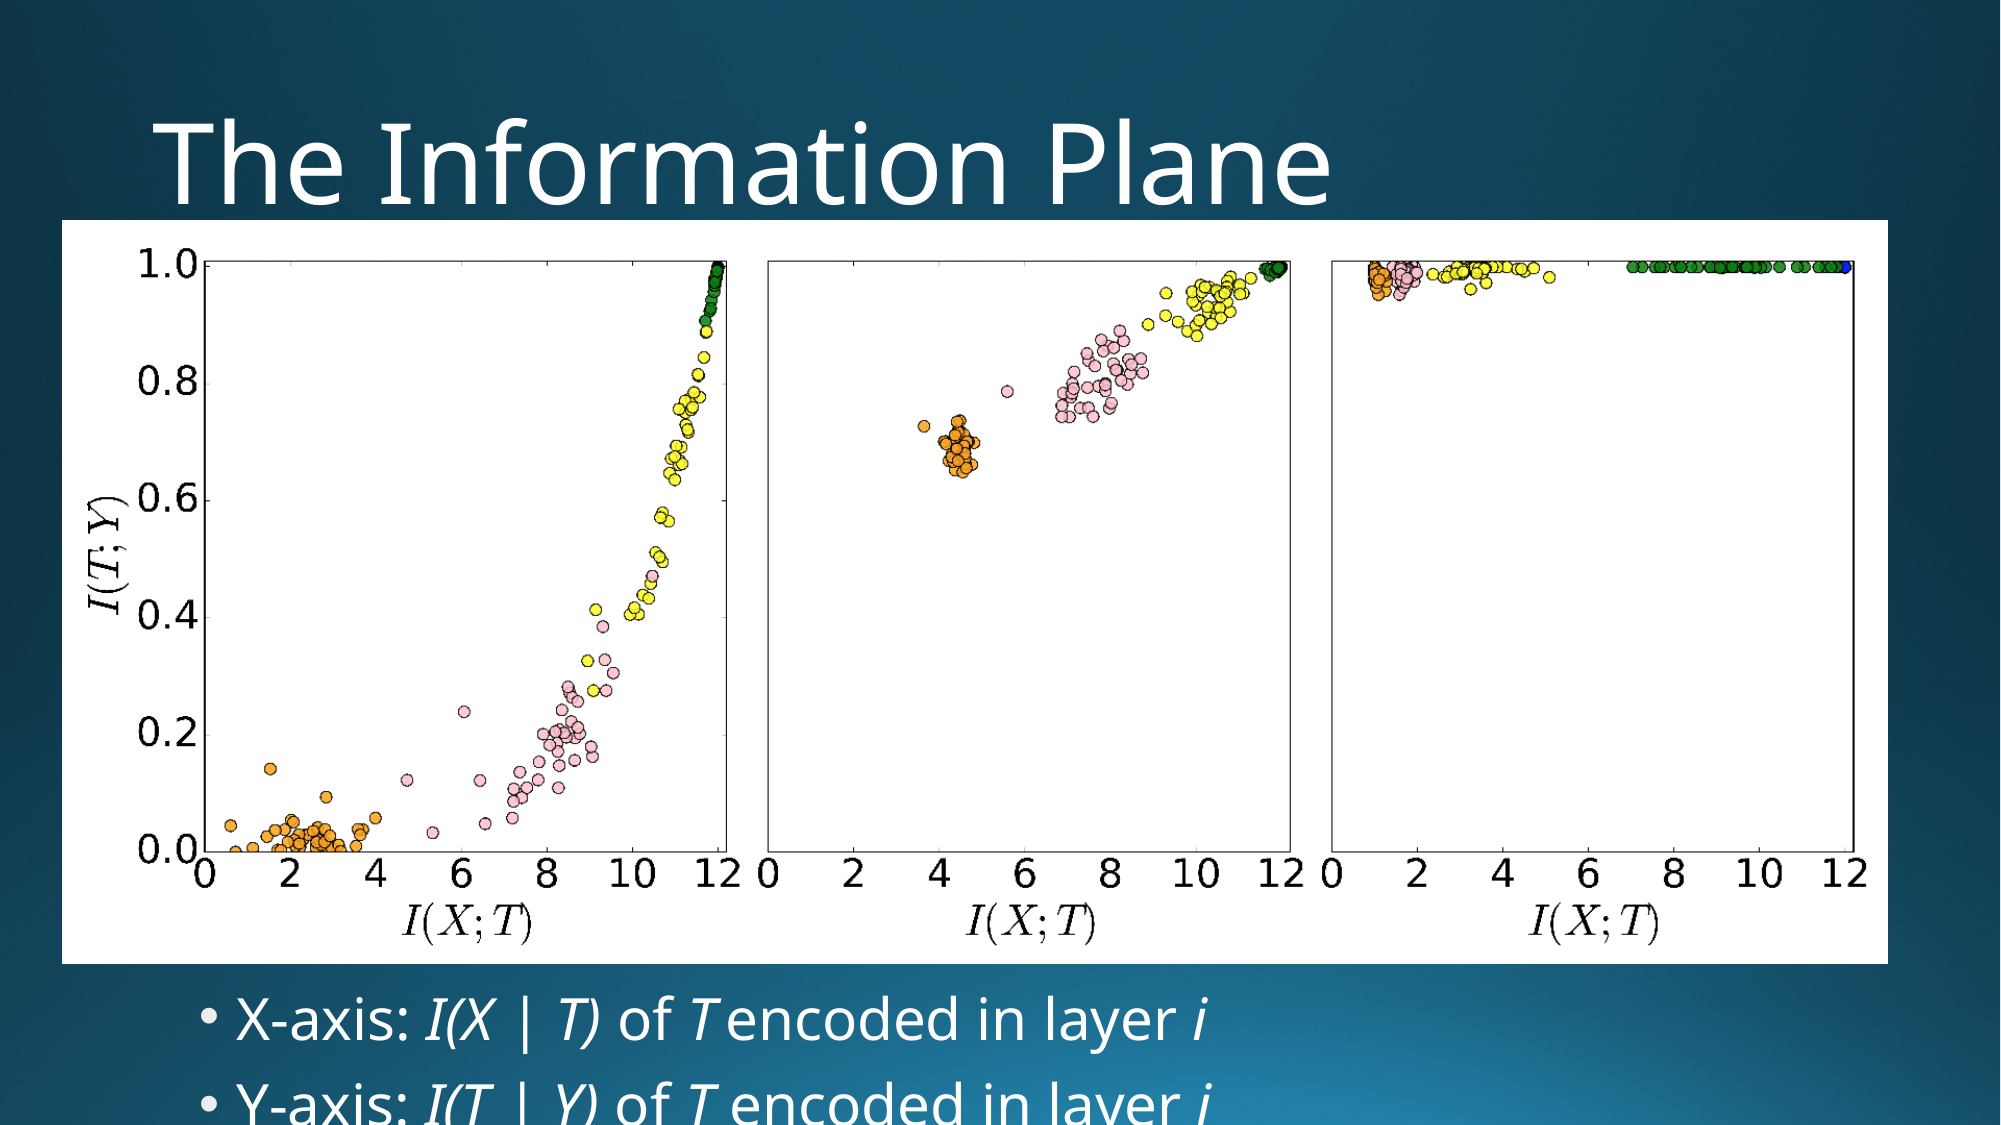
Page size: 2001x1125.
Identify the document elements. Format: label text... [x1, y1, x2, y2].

list X-axis: I(X | T) of T encoded in layer i Y-axis: I(T | Y) of T encoded in layer i [183, 964, 1767, 1125]
picture [0, 0, 2001, 1125]
title The Information Plane [137, 59, 1863, 220]
